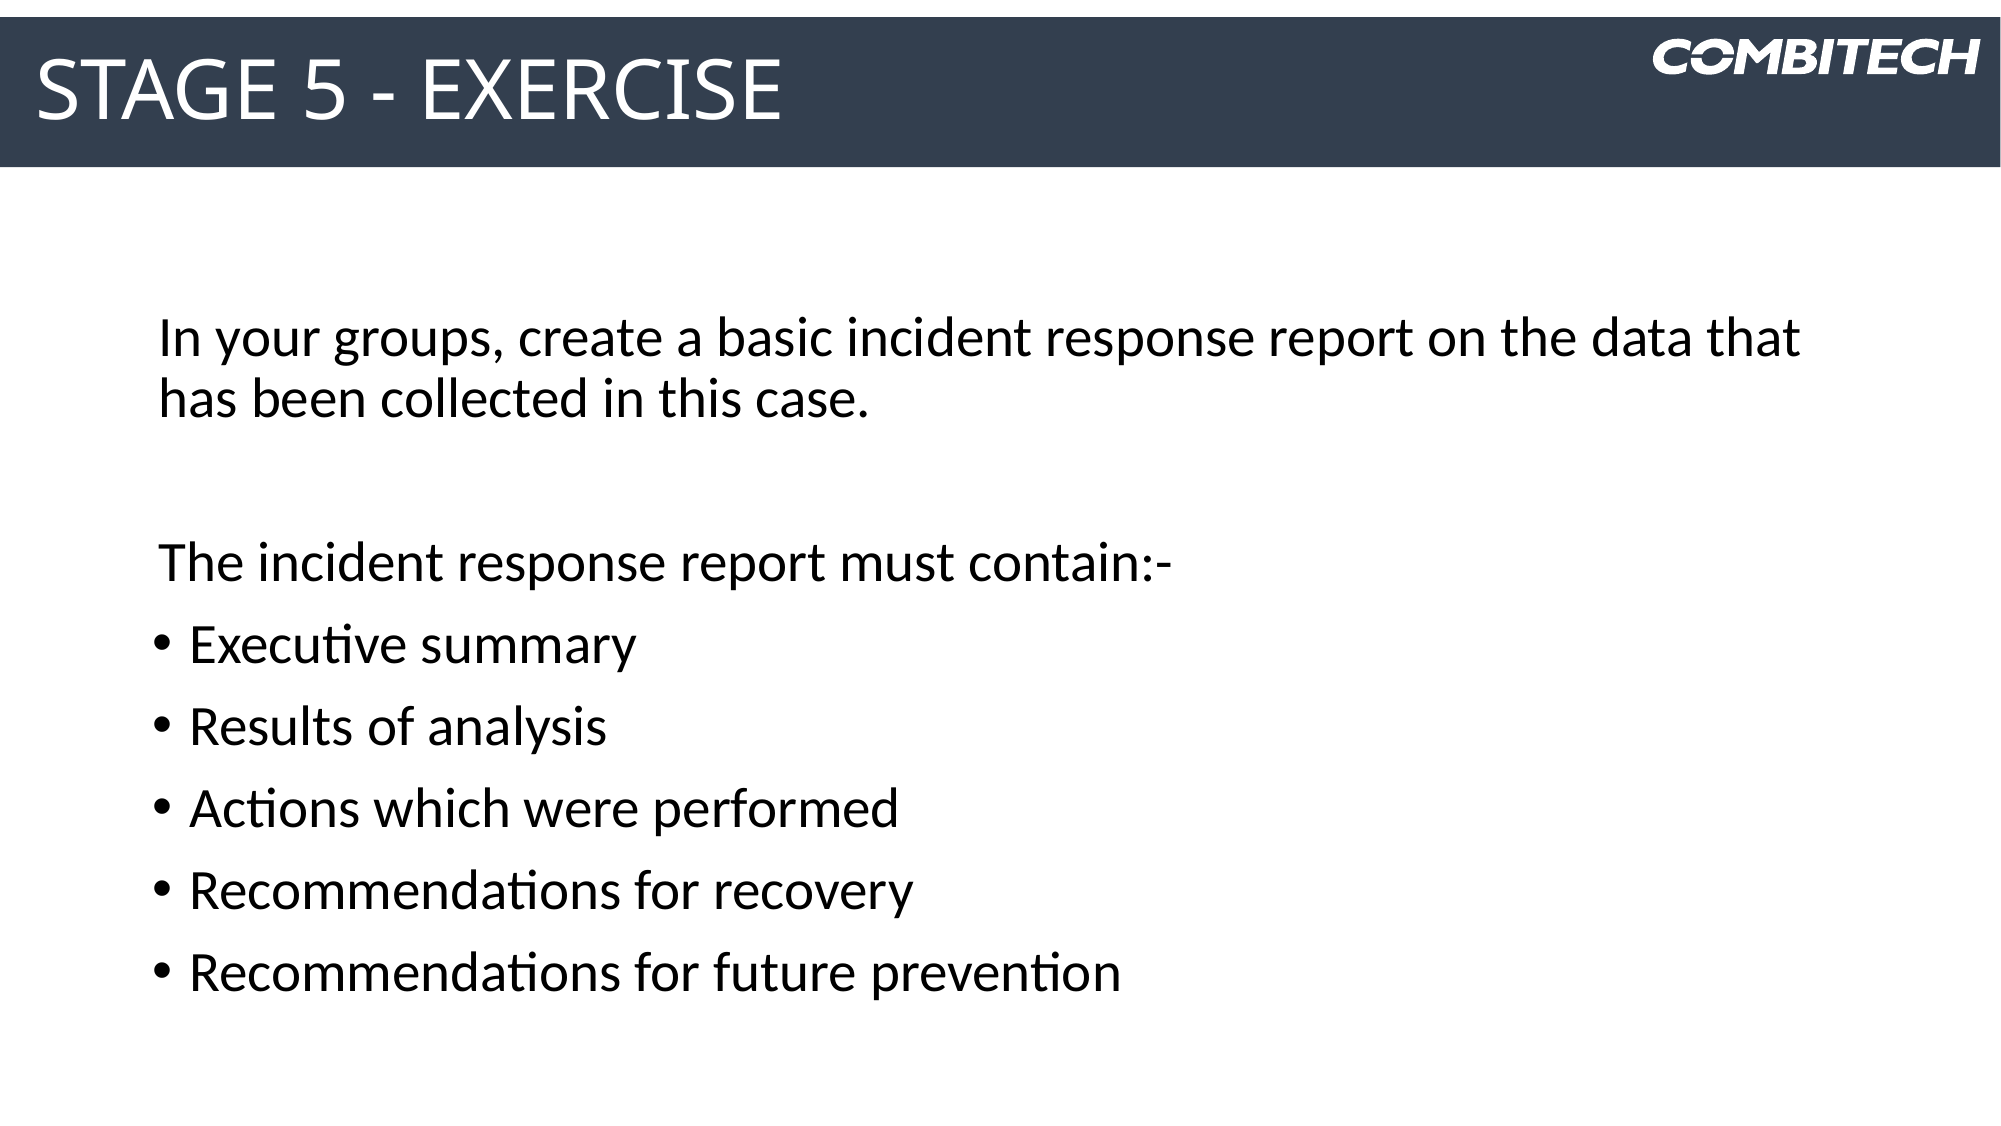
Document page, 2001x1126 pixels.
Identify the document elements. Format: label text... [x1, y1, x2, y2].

title Stage 5 - Exercise [19, 17, 1801, 168]
list In your groups, create a basic incident response report on the data that has been collected in this case. The incident response report must contain:- Executive summary Results of analysis Actions which were performed Recommendations for recovery Recommendations for future prevention [137, 299, 1863, 1014]
